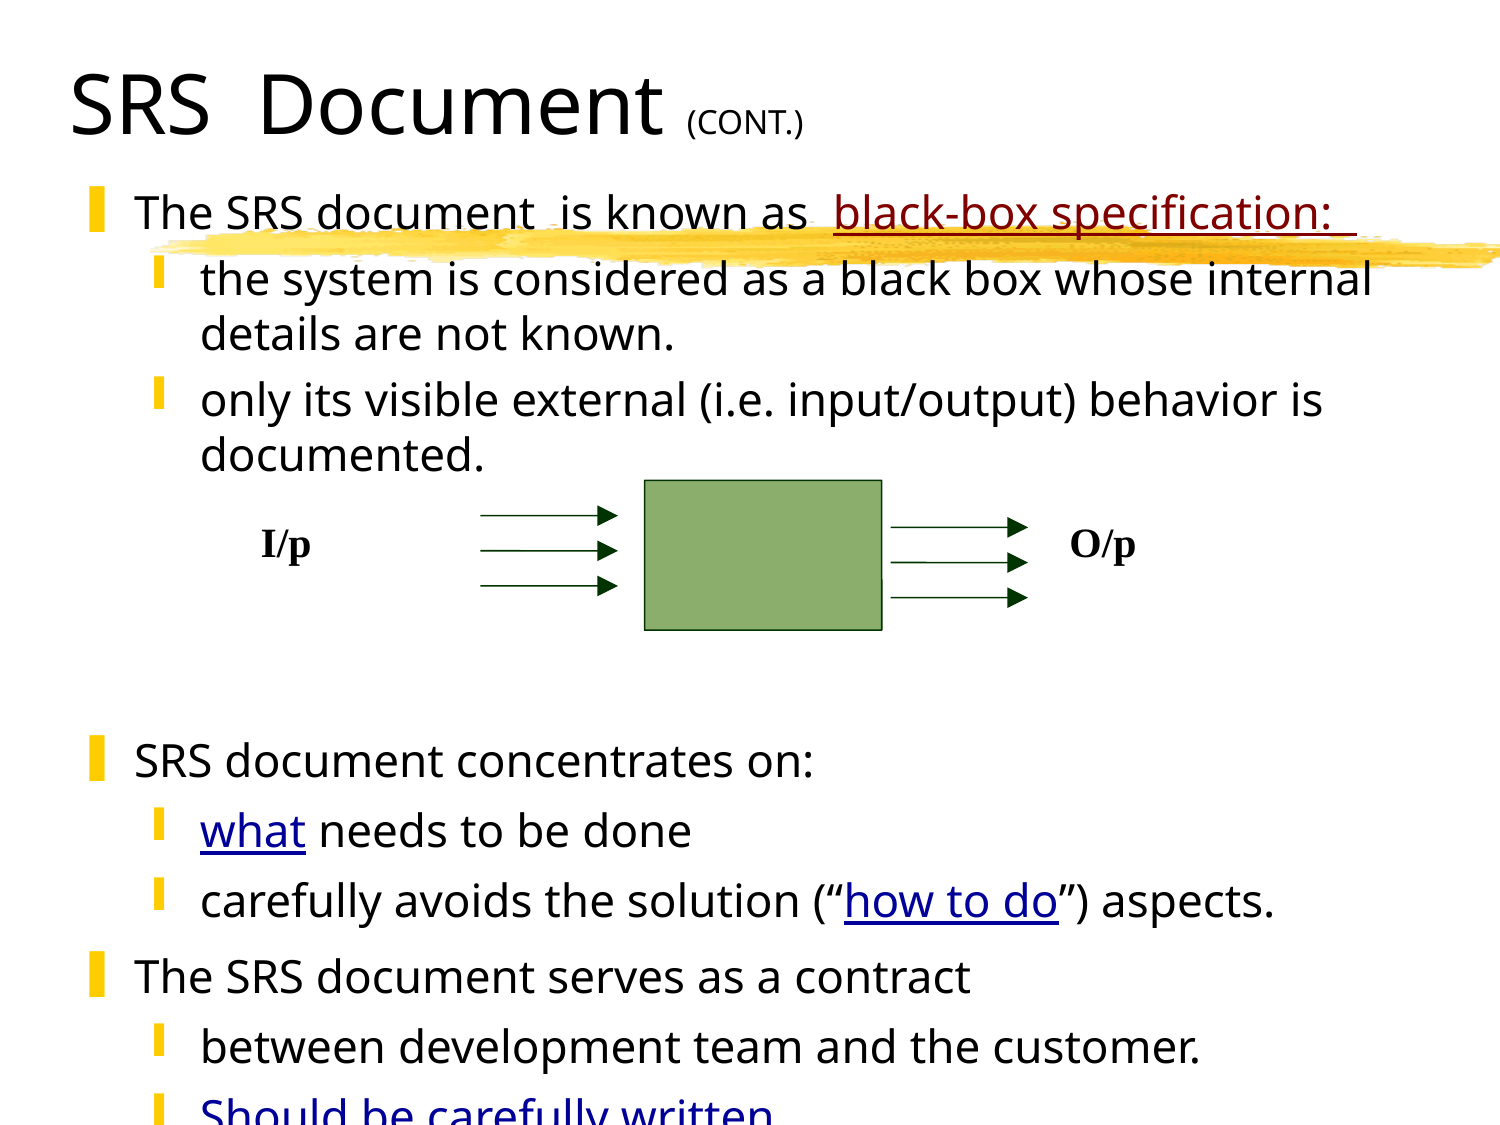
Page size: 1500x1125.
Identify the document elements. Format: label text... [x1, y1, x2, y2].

text_box [890, 552, 1029, 573]
slide_number [1103, 1021, 1417, 1098]
text_box O/p [1066, 515, 1304, 631]
text_box [480, 575, 618, 597]
text_box [890, 517, 1029, 538]
text_box I/p [257, 515, 470, 631]
text_box [890, 587, 1029, 609]
text_box [644, 480, 882, 631]
text_box [480, 505, 618, 527]
text_box [480, 540, 618, 562]
picture [1417, 215, 1500, 279]
list The SRS document is known as black-box specification: the system is considered as a black box whose internal details are not known. only its visible external (i.e. input/output) behavior is documented. SRS document concentrates on: what needs to be done carefully avoids the solution (“how to do”) aspects. The SRS document serves as a contract between development team and the customer. Should be carefully written [74, 175, 1417, 972]
title SRS Document (CONT.) [66, 37, 1342, 165]
text_box S [699, 800, 813, 906]
